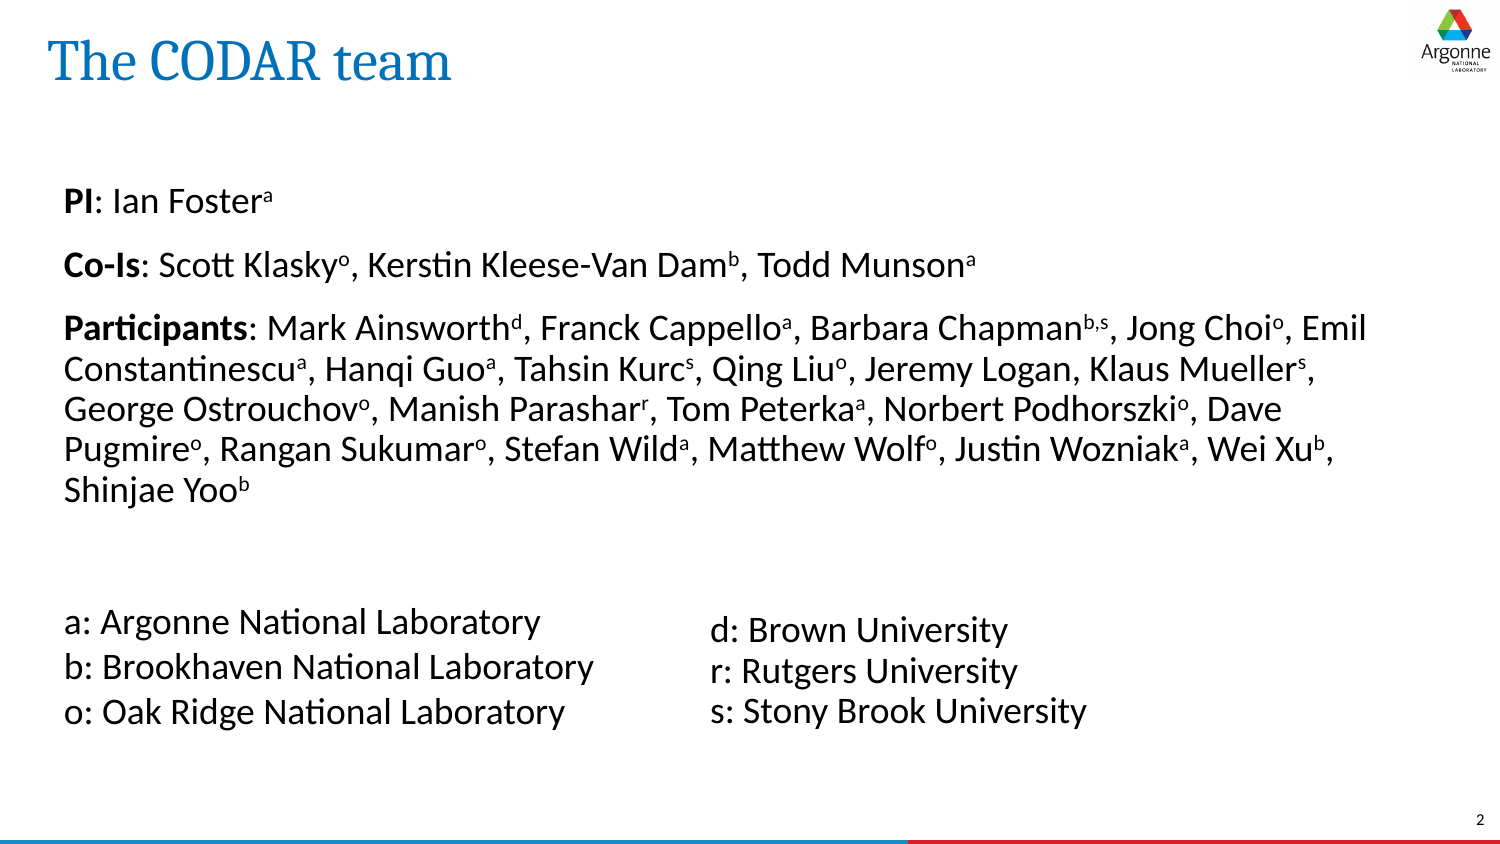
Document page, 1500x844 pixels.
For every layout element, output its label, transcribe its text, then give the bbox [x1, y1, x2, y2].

picture [1411, 0, 1500, 82]
list d: Brown University r: Rutgers University s: Stony Brook University [682, 599, 1500, 803]
list PI: Ian Fostera Co-Is: Scott Klaskyo, Kerstin Kleese-Van Damb, Todd Munsona Participants: Mark Ainsworthd, Franck Cappelloa, Barbara Chapmanb,s, Jong Choio, Emil Constantinescua, Hanqi Guoa, Tahsin Kurcs, Qing Liuo, Jeremy Logan, Klaus Muellers, George Ostrouchovo, Manish Parasharr, Tom Peterkaa, Norbert Podhorszkio, Dave Pugmireo, Rangan Sukumaro, Stefan Wilda, Matthew Wolfo, Justin Wozniaka, Wei Xub, Shinjae Yoob a: Argonne National Laboratory b: Brookhaven National Laboratory o: Oak Ridge National Laboratory [36, 170, 1436, 726]
title The CODAR team [36, 21, 1436, 81]
